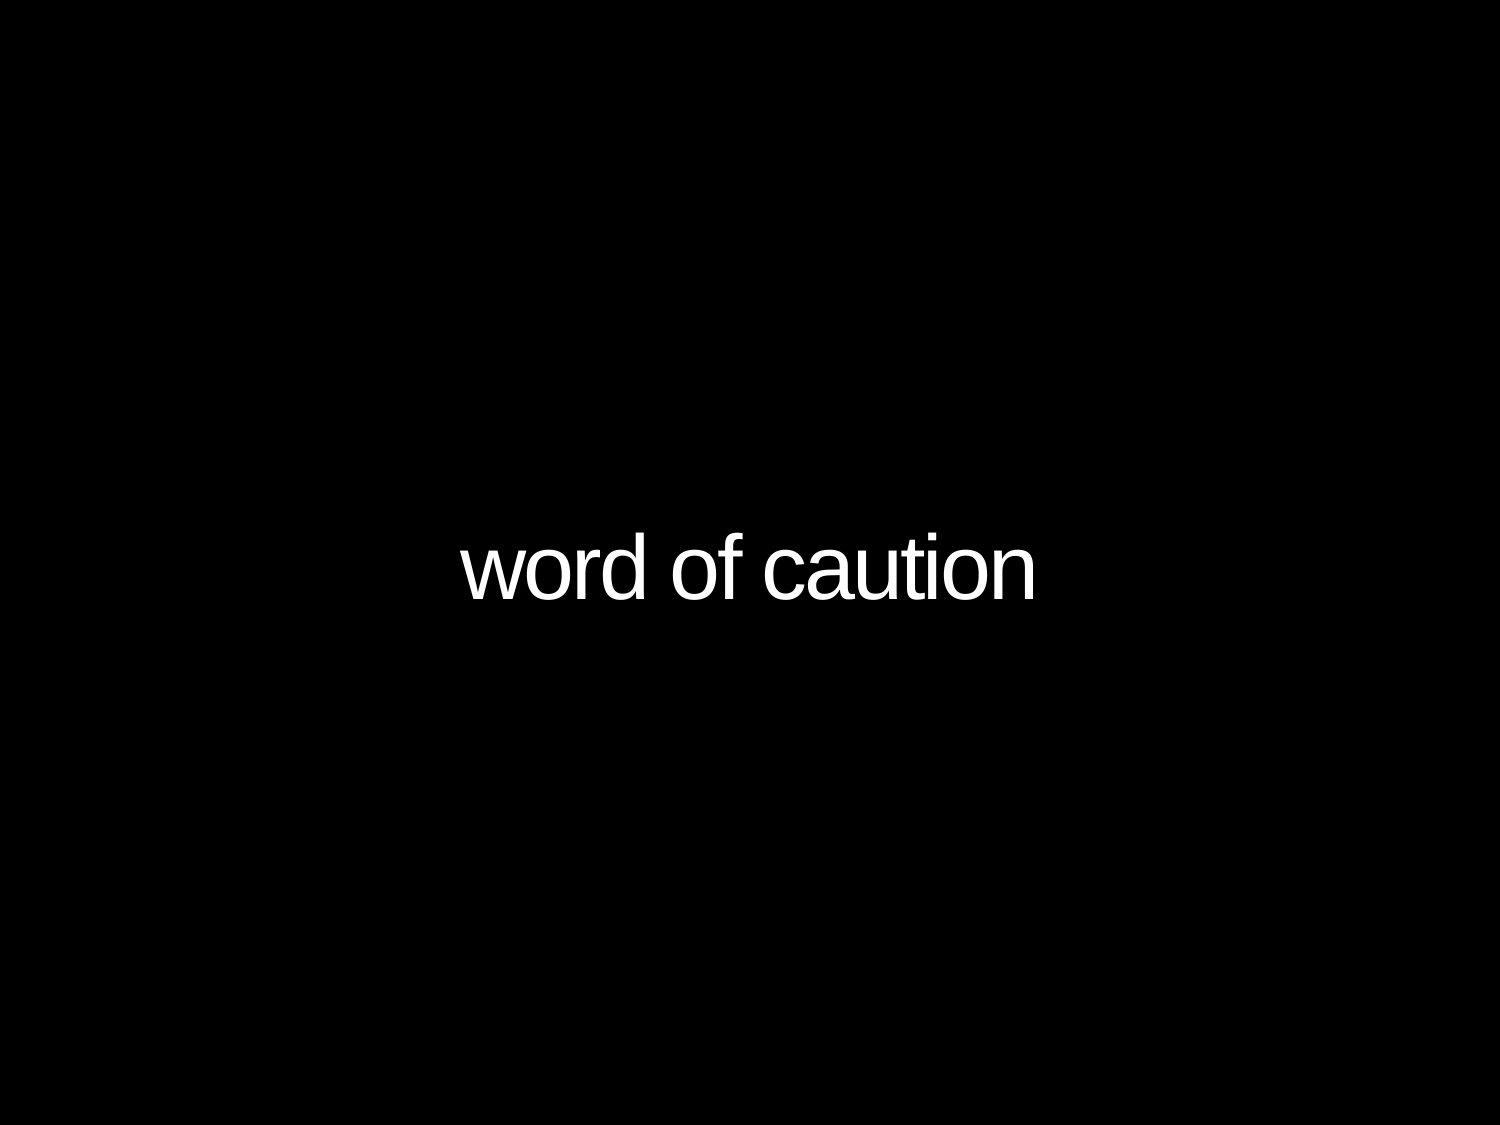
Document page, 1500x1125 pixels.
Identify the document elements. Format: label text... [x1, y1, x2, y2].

title word of caution [75, 468, 1425, 657]
